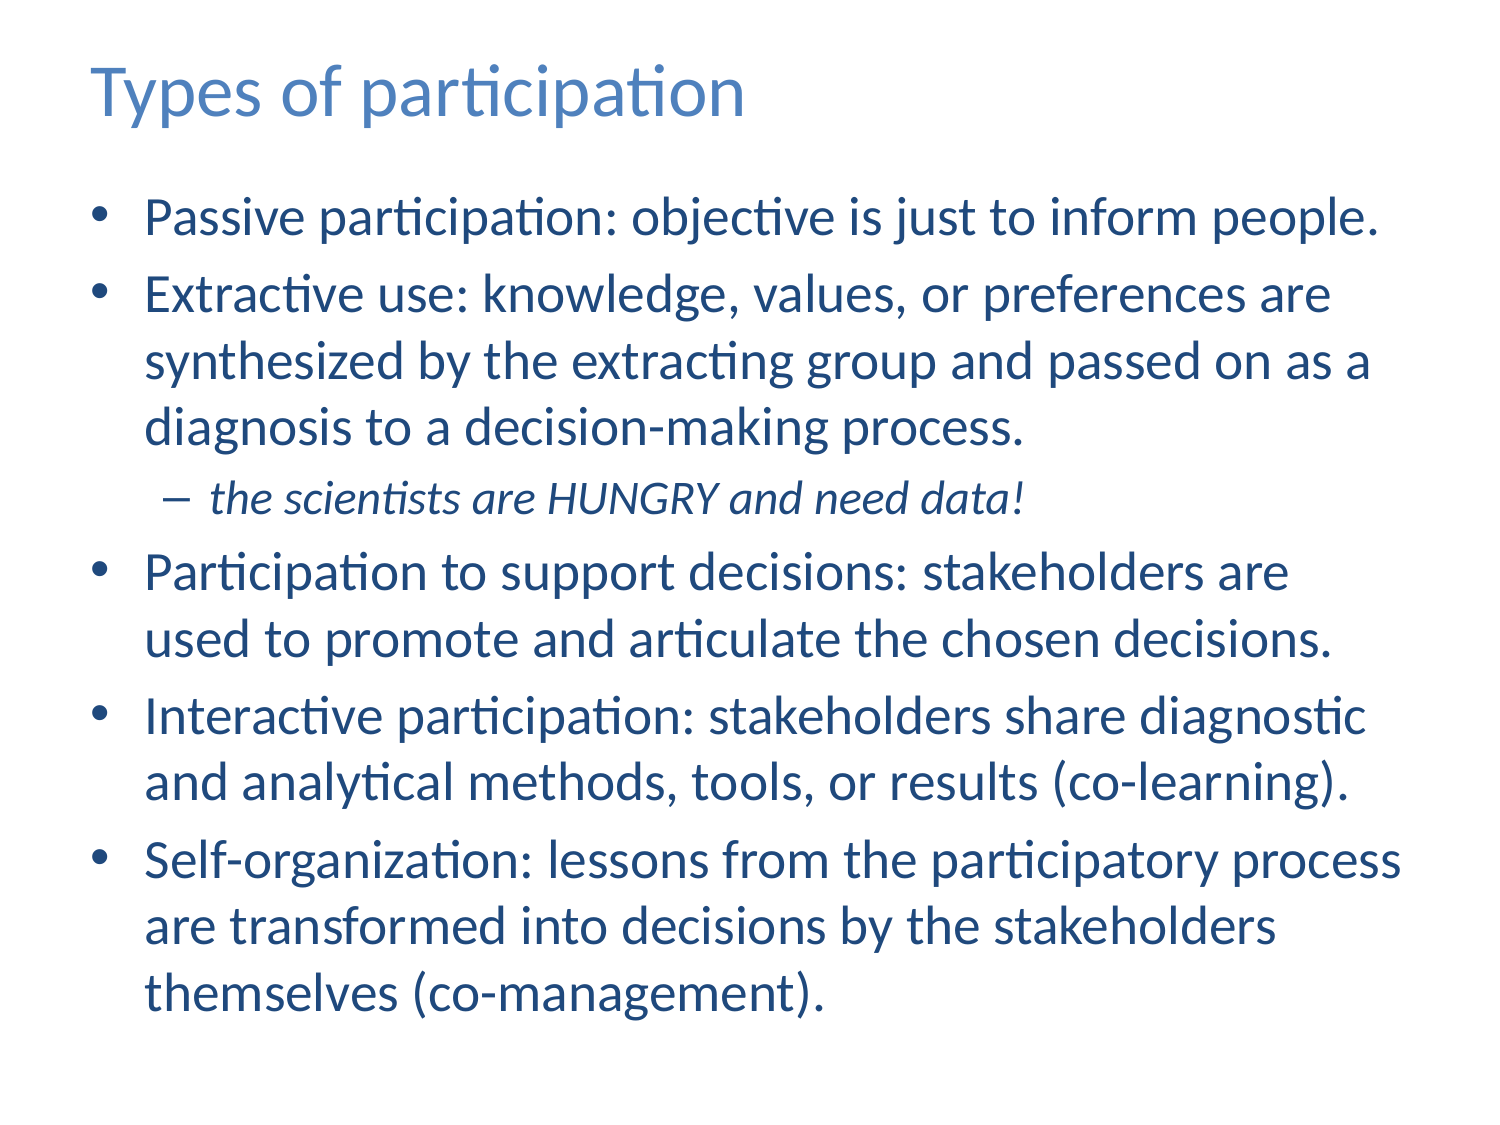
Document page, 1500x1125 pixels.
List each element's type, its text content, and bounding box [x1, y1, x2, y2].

title Types of participation [75, 30, 1425, 144]
list Passive participation: objective is just to inform people. Extractive use: knowledge, values, or preferences are synthesized by the extracting group and passed on as a diagnosis to a decision-making process. the scientists are HUNGRY and need data! Participation to support decisions: stakeholders are used to promote and articulate the chosen decisions. Interactive participation: stakeholders share diagnostic and analytical methods, tools, or results (co-learning). Self-organization: lessons from the participatory process are transformed into decisions by the stakeholders themselves (co-management). [75, 172, 1425, 1090]
